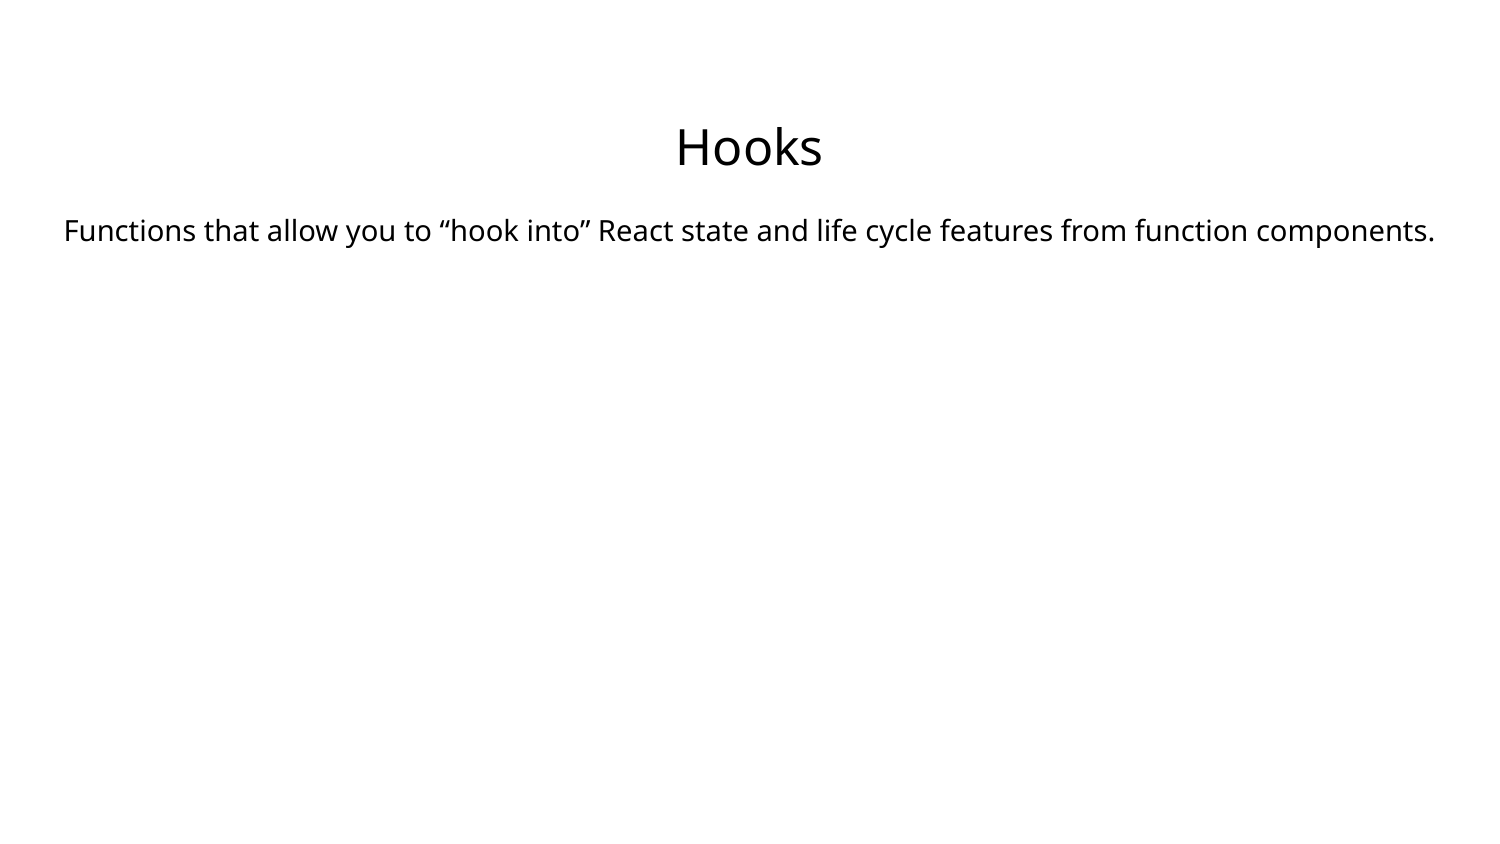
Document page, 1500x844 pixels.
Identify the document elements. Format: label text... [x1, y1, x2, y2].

text_box Hooks [0, 55, 1500, 197]
text_box Functions that allow you to “hook into” React state and life cycle features from function components. [0, 197, 1500, 264]
